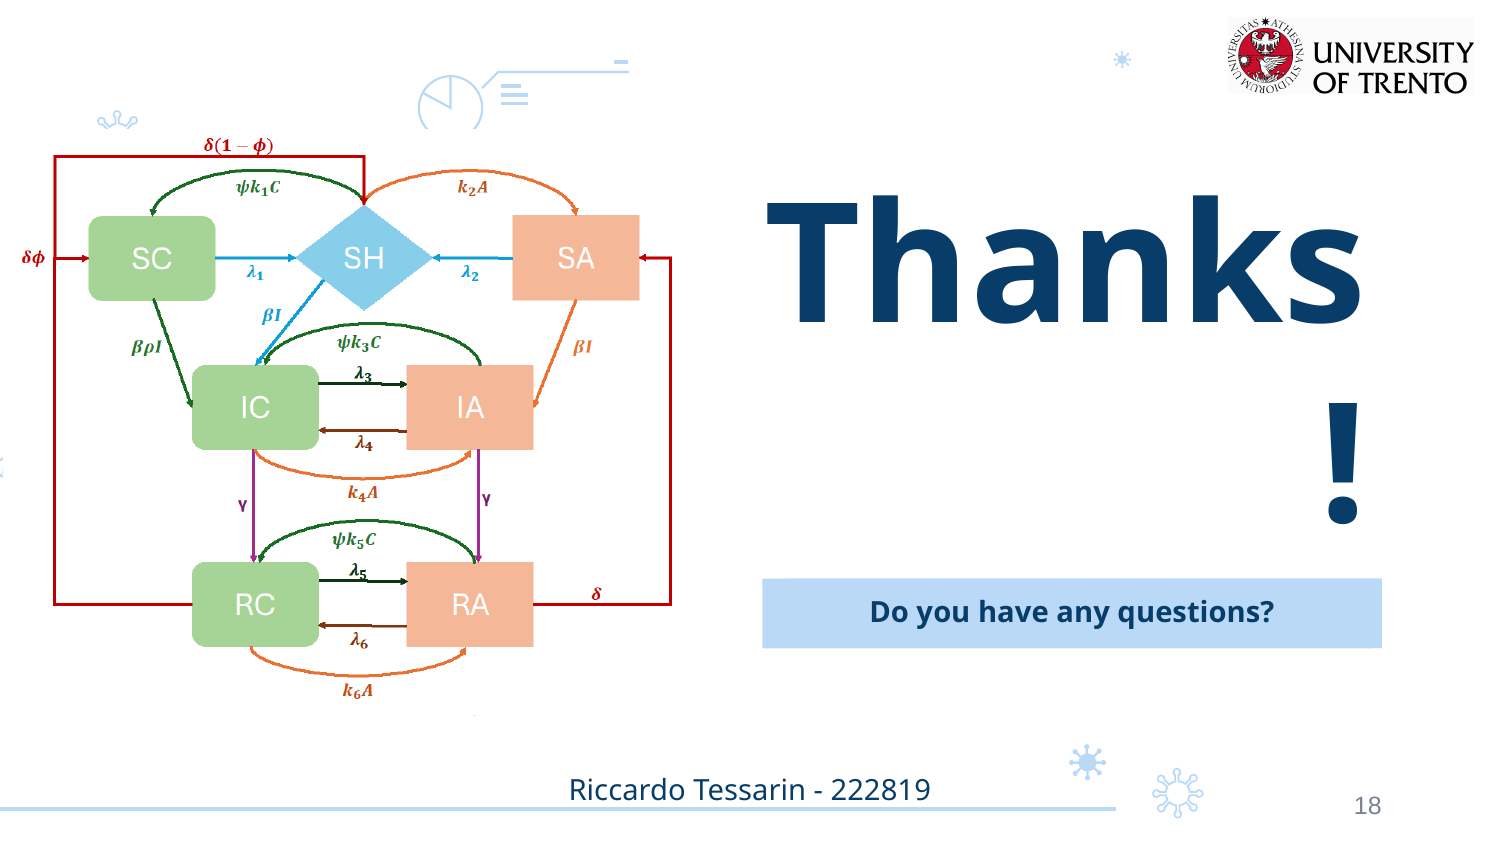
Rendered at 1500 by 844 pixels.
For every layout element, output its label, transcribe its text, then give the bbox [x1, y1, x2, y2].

picture [1227, 17, 1475, 95]
text_box Riccardo Tessarin - 222819 [553, 764, 947, 814]
title Thanks! [720, 160, 1382, 551]
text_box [2, 129, 716, 715]
slide_number 18 [1059, 782, 1397, 828]
subtitle Do you have any questions? [762, 578, 1382, 649]
